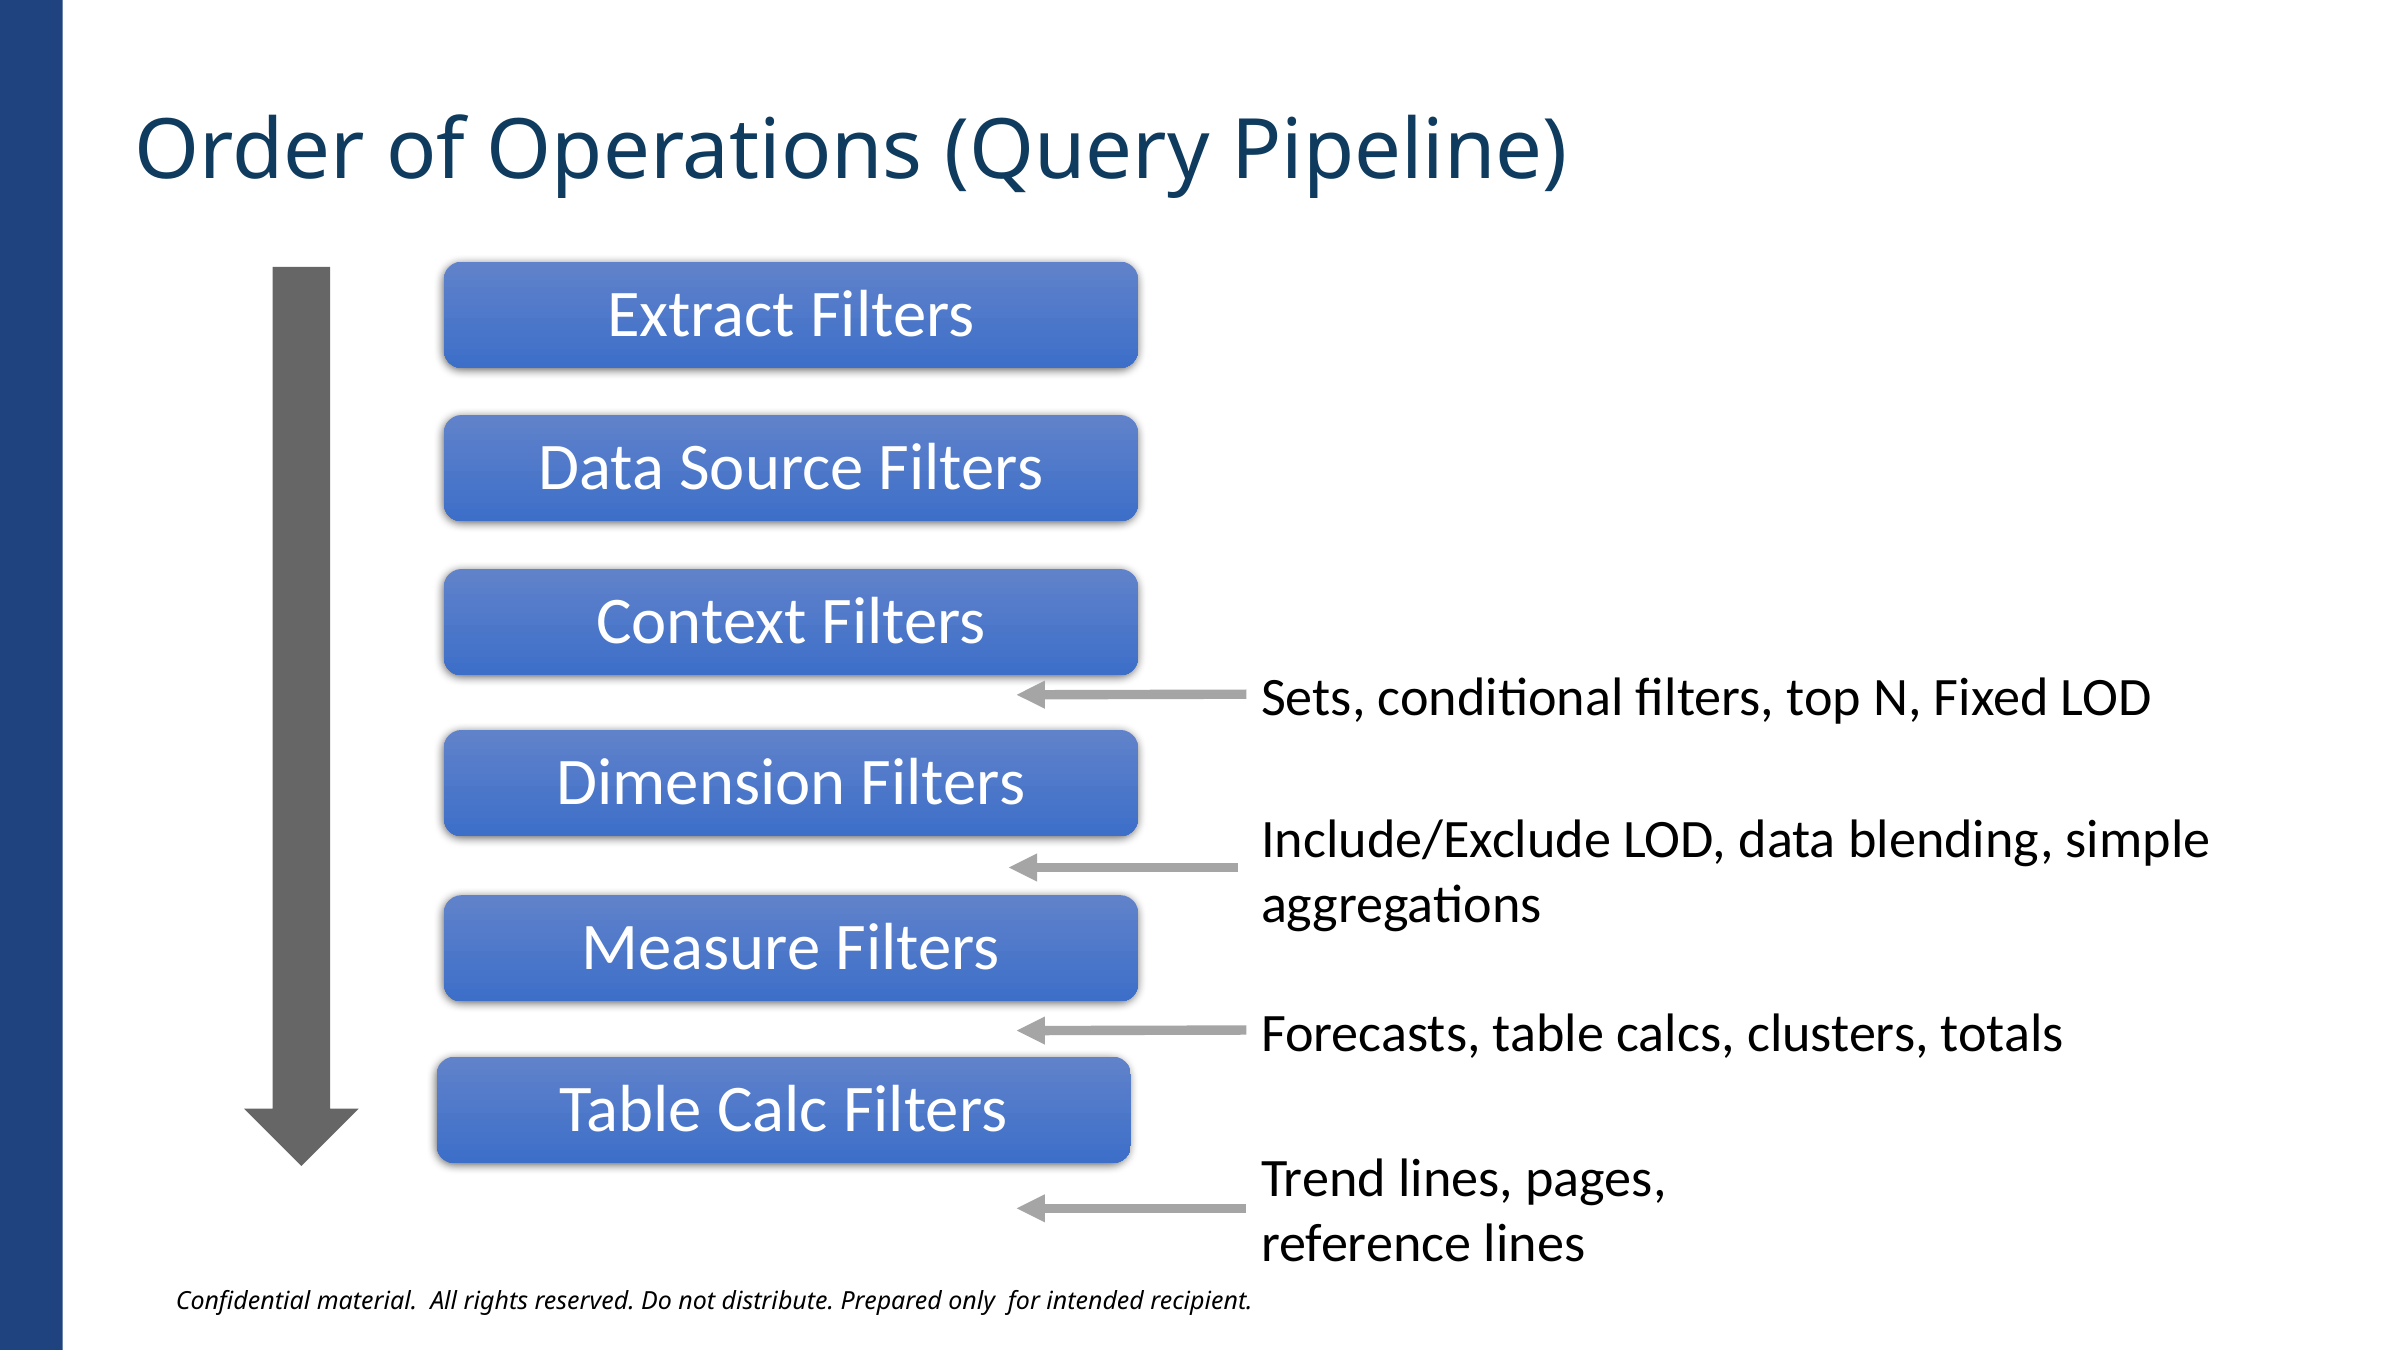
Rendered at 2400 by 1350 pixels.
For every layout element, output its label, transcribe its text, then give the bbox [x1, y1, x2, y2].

text_box Include/Exclude LOD, data blending, simple aggregations [1246, 796, 2358, 942]
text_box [443, 729, 1139, 837]
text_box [436, 1056, 1131, 1163]
text_box [241, 265, 362, 1168]
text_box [443, 568, 1139, 676]
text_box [443, 895, 1139, 1002]
list Order of Operations (Query Pipeline) [134, 107, 2266, 208]
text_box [443, 414, 1139, 522]
text_box Forecasts, table calcs, clusters, totals [1246, 990, 2358, 1070]
text_box Trend lines, pages, reference lines [1246, 1135, 1809, 1280]
text_box Sets, conditional filters, top N, Fixed LOD [1246, 654, 2358, 734]
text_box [443, 261, 1139, 368]
